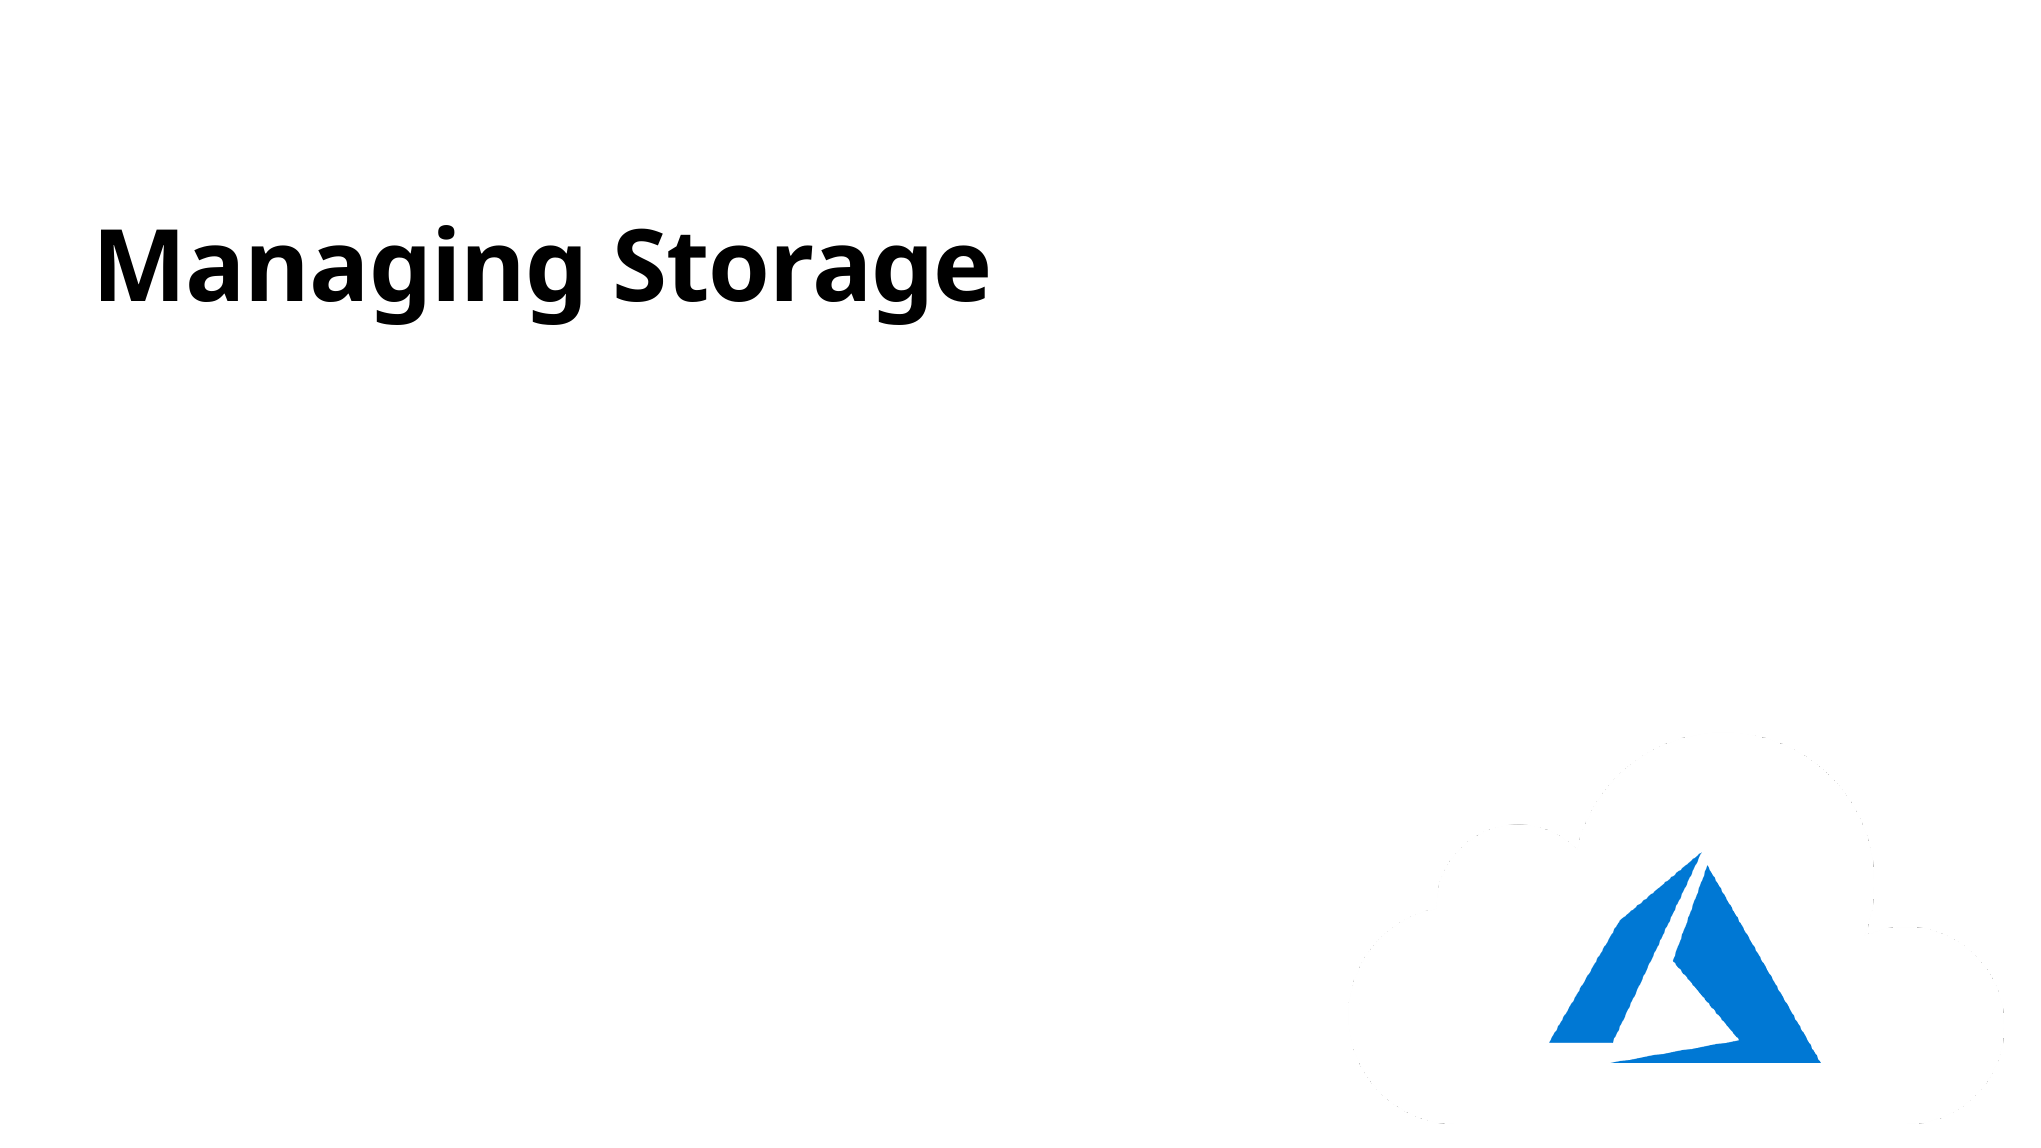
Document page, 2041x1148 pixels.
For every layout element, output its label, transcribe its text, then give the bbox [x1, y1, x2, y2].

picture [1347, 732, 2004, 1124]
title Managing Storage [92, 214, 1340, 811]
